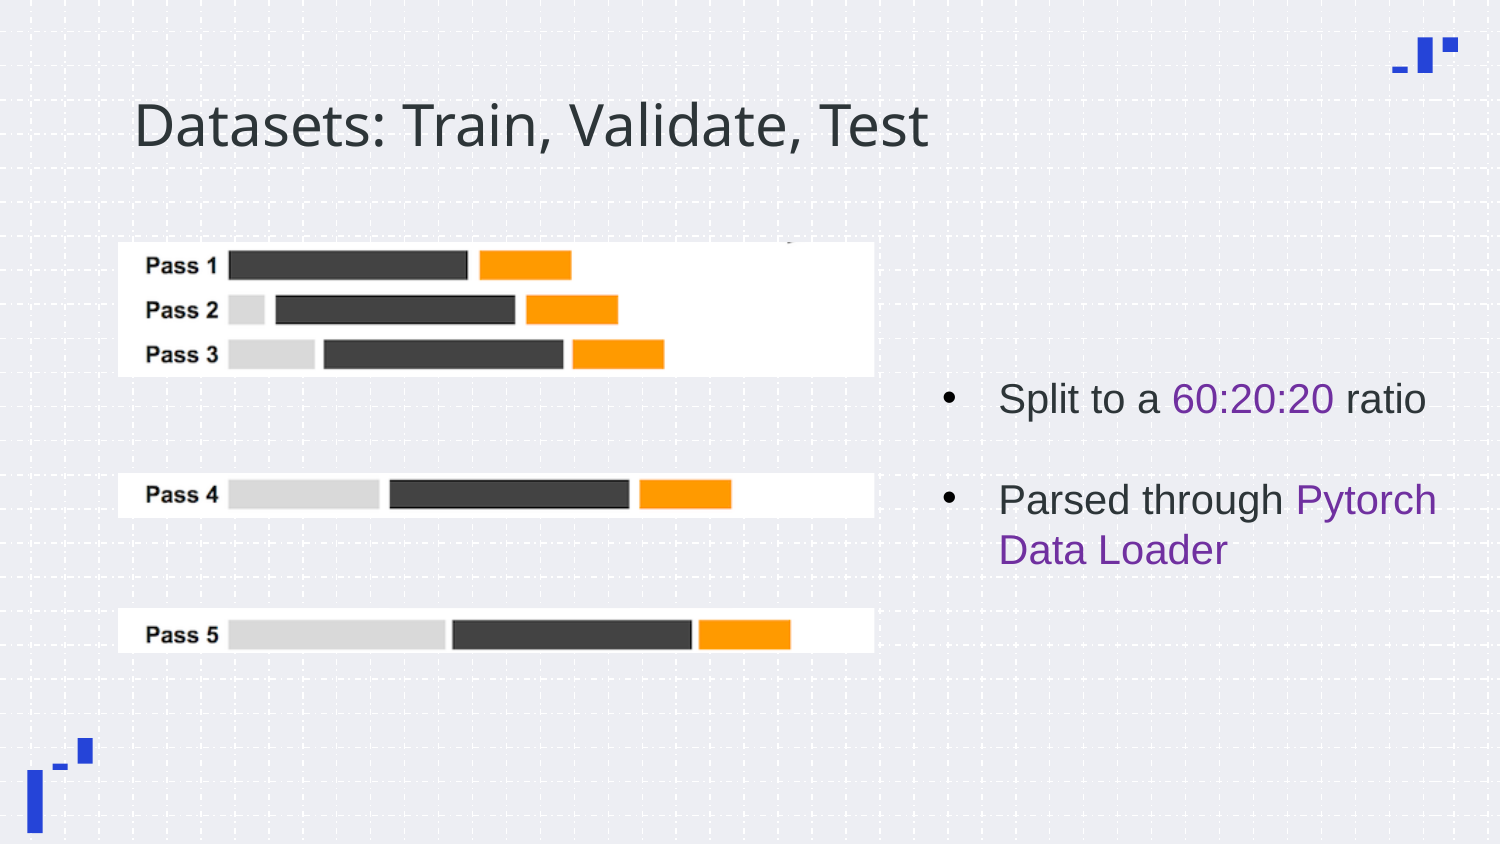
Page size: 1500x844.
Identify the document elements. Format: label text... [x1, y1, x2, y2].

picture [117, 242, 875, 377]
title Datasets: Train, Validate, Test [118, 72, 1382, 167]
picture [117, 473, 875, 518]
text_box Split to a 60:20:20 ratio Parsed through Pytorch Data Loader [927, 364, 1460, 580]
picture [117, 608, 875, 653]
